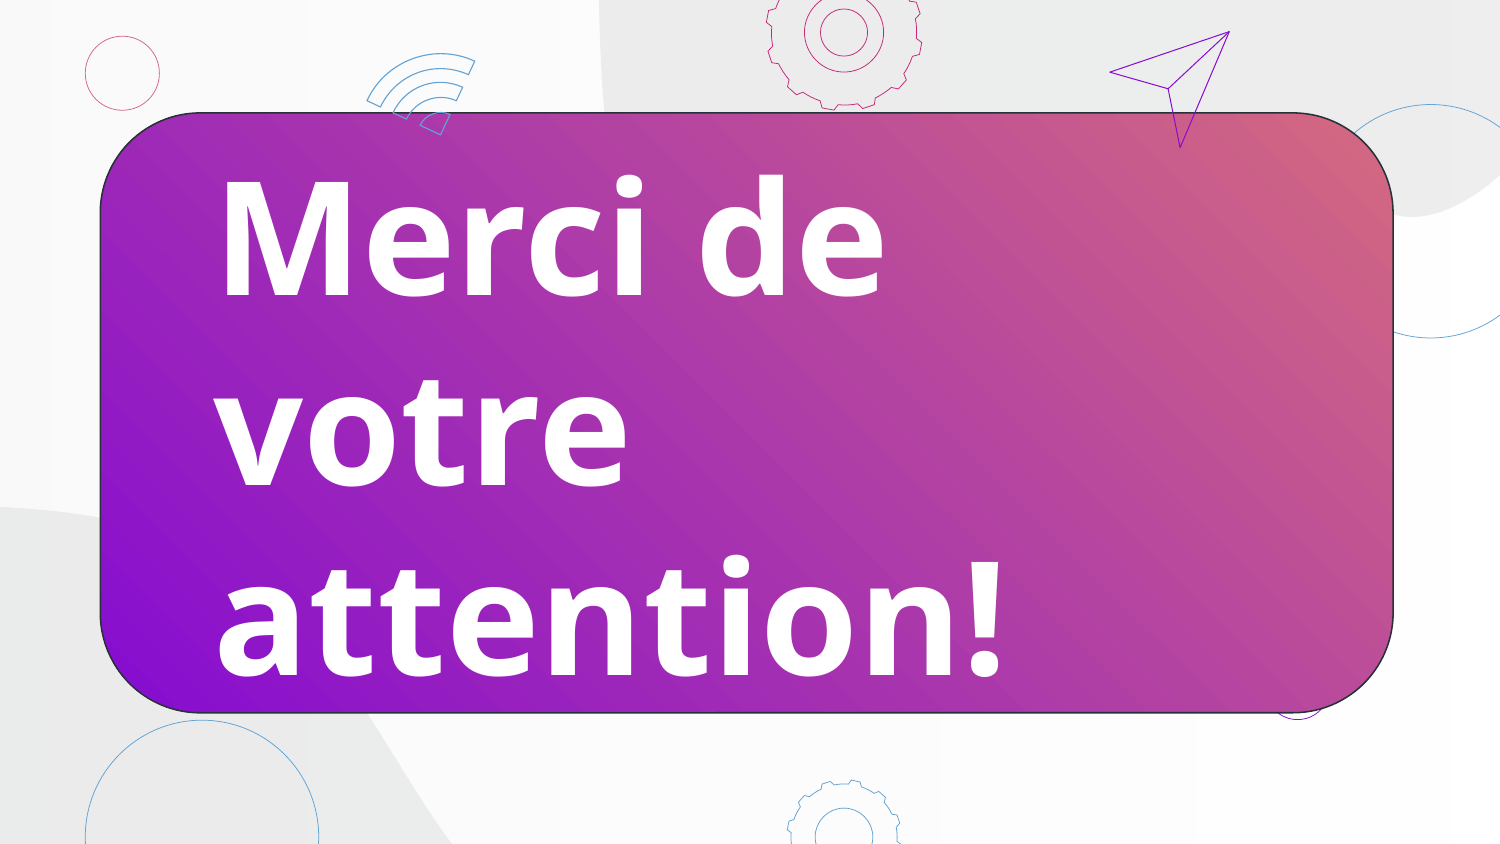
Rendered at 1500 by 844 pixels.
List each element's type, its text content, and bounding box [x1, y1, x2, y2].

title Merci de votre attention! [198, 188, 1302, 655]
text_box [358, 38, 479, 141]
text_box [1109, 31, 1230, 148]
text_box [100, 112, 1394, 713]
